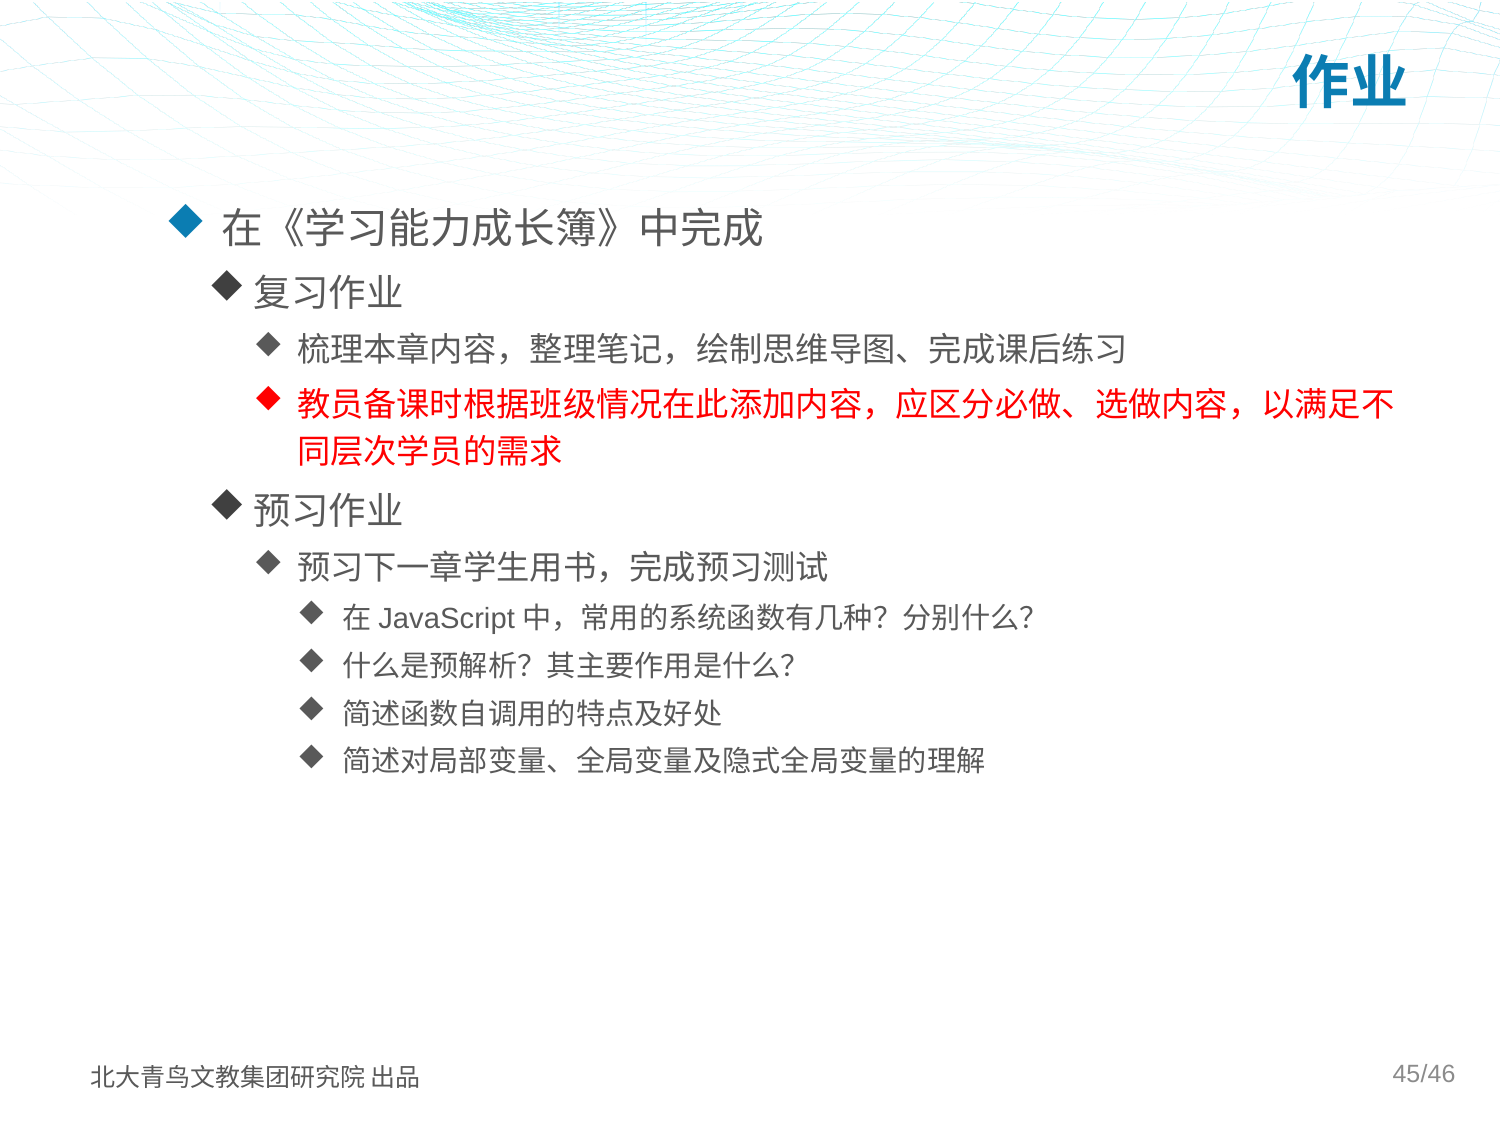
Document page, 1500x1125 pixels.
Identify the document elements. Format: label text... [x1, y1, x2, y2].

slide_number 45/46 [1120, 1042, 1471, 1103]
picture [0, 2, 1500, 215]
title 作业 [150, 45, 1424, 114]
list 在《学习能力成长簿》中完成 复习作业 梳理本章内容，整理笔记，绘制思维导图、完成课后练习 教员备课时根据班级情况在此添加内容，应区分必做、选做内容，以满足不同层次学员的需求 预习作业 预习下一章学生用书，完成预习测试 在JavaScript中，常用的系统函数有几种？分别什么？ 什么是预解析？其主要作用是什么？ 简述函数自调用的特点及好处 简述对局部变量、全局变量及隐式全局变量的理解 [150, 184, 1424, 894]
